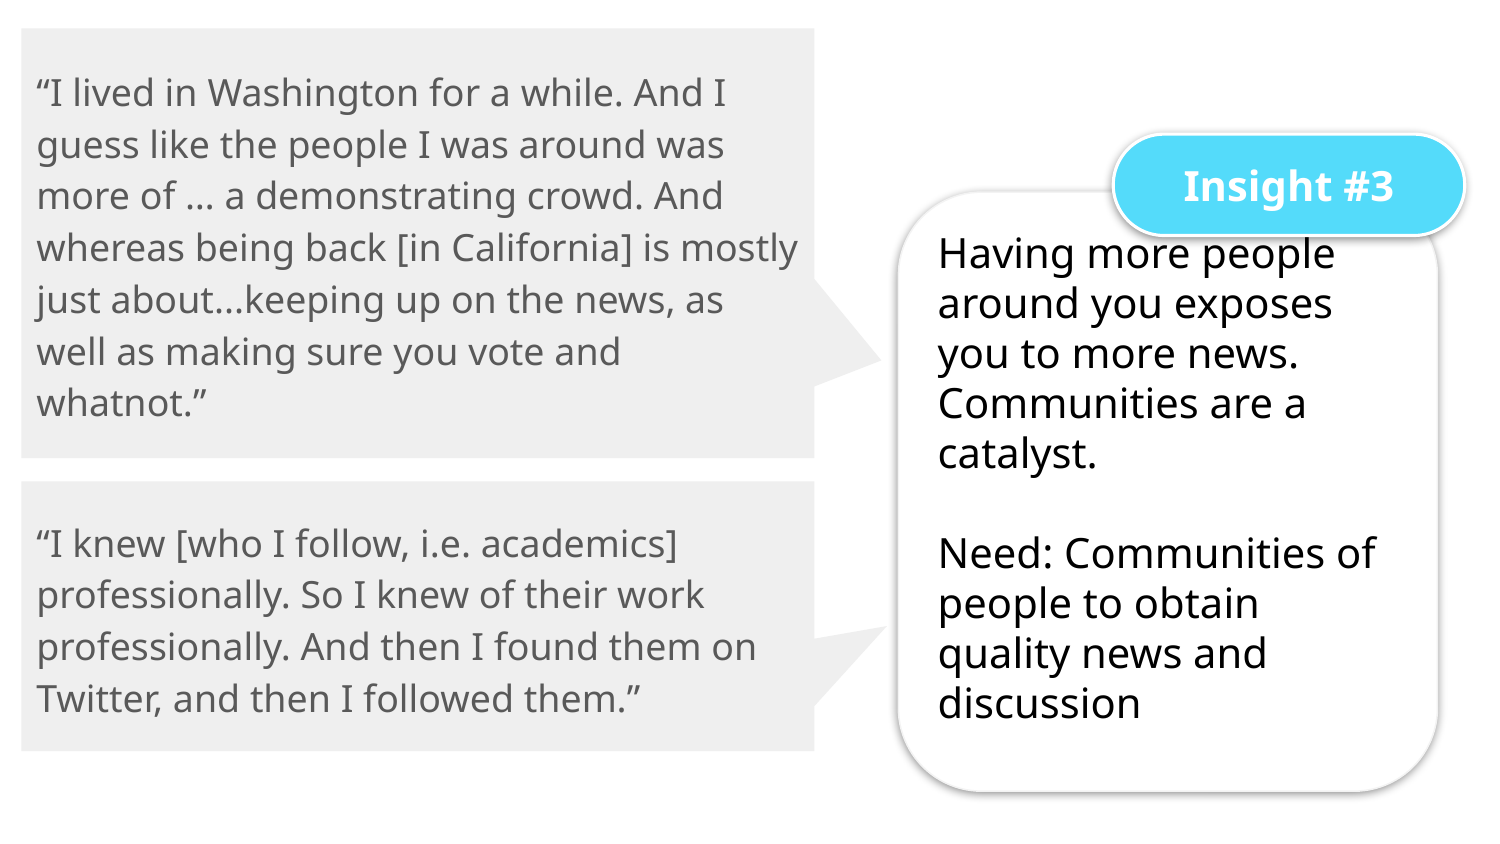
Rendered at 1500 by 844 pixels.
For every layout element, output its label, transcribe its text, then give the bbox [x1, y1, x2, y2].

text_box Insight #3 [1113, 134, 1465, 236]
text_box “I lived in Washington for a while. And I guess like the people I was around was more of … a demonstrating crowd. And whereas being back [in California] is mostly just about...keeping up on the news, as well as making sure you vote and whatnot.” [21, 28, 882, 459]
text_box Having more people around you exposes you to more news. Communities are a catalyst. Need: Communities of people to obtain quality news and discussion [898, 192, 1438, 792]
text_box “I knew [who I follow, i.e. academics] professionally. So I knew of their work professionally. And then I found them on Twitter, and then I followed them.” [21, 481, 887, 752]
